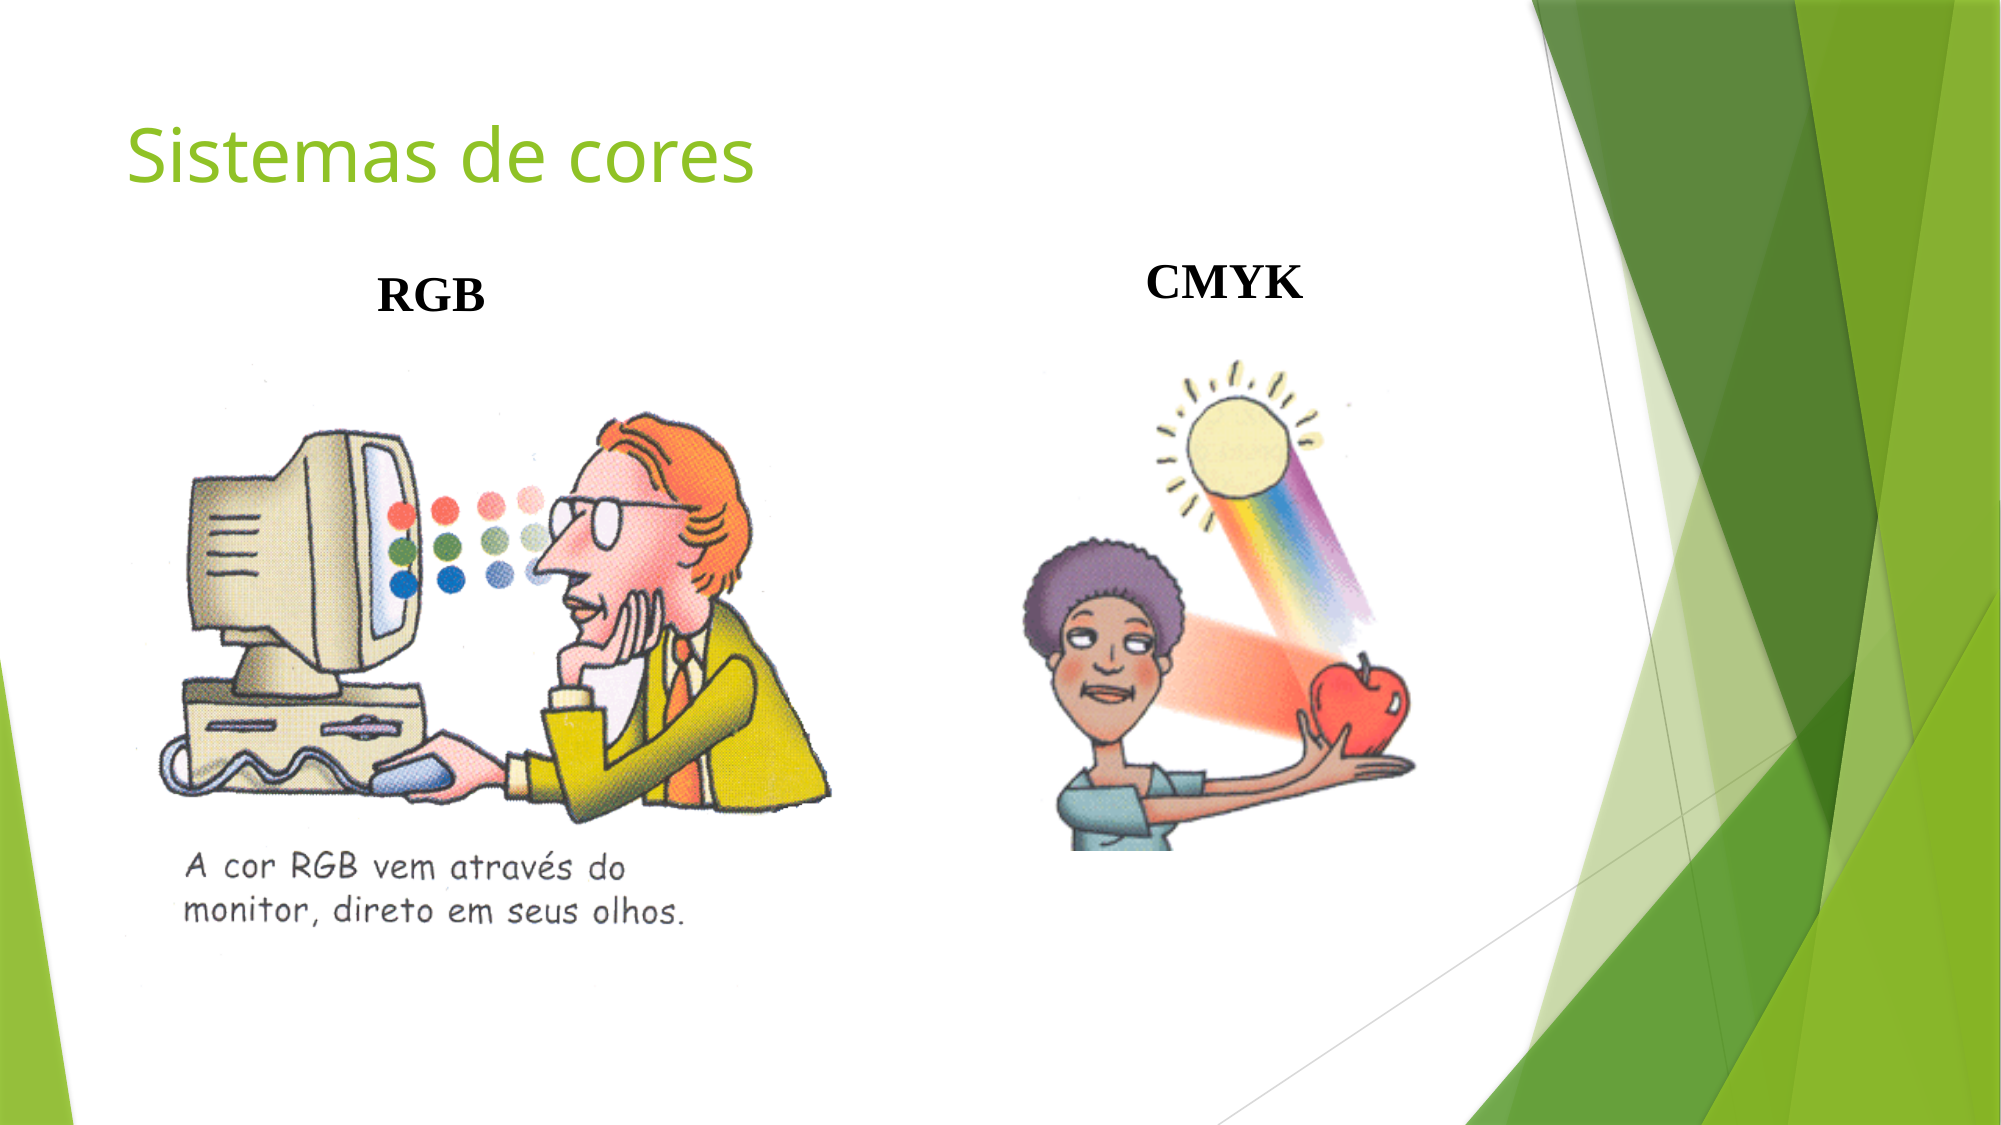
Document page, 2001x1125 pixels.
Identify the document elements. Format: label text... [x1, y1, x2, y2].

title Sistemas de cores [111, 99, 1522, 317]
picture [110, 361, 862, 1010]
text_box RGB [362, 254, 501, 330]
picture [987, 341, 1462, 851]
text_box CMYK [1130, 241, 1319, 317]
